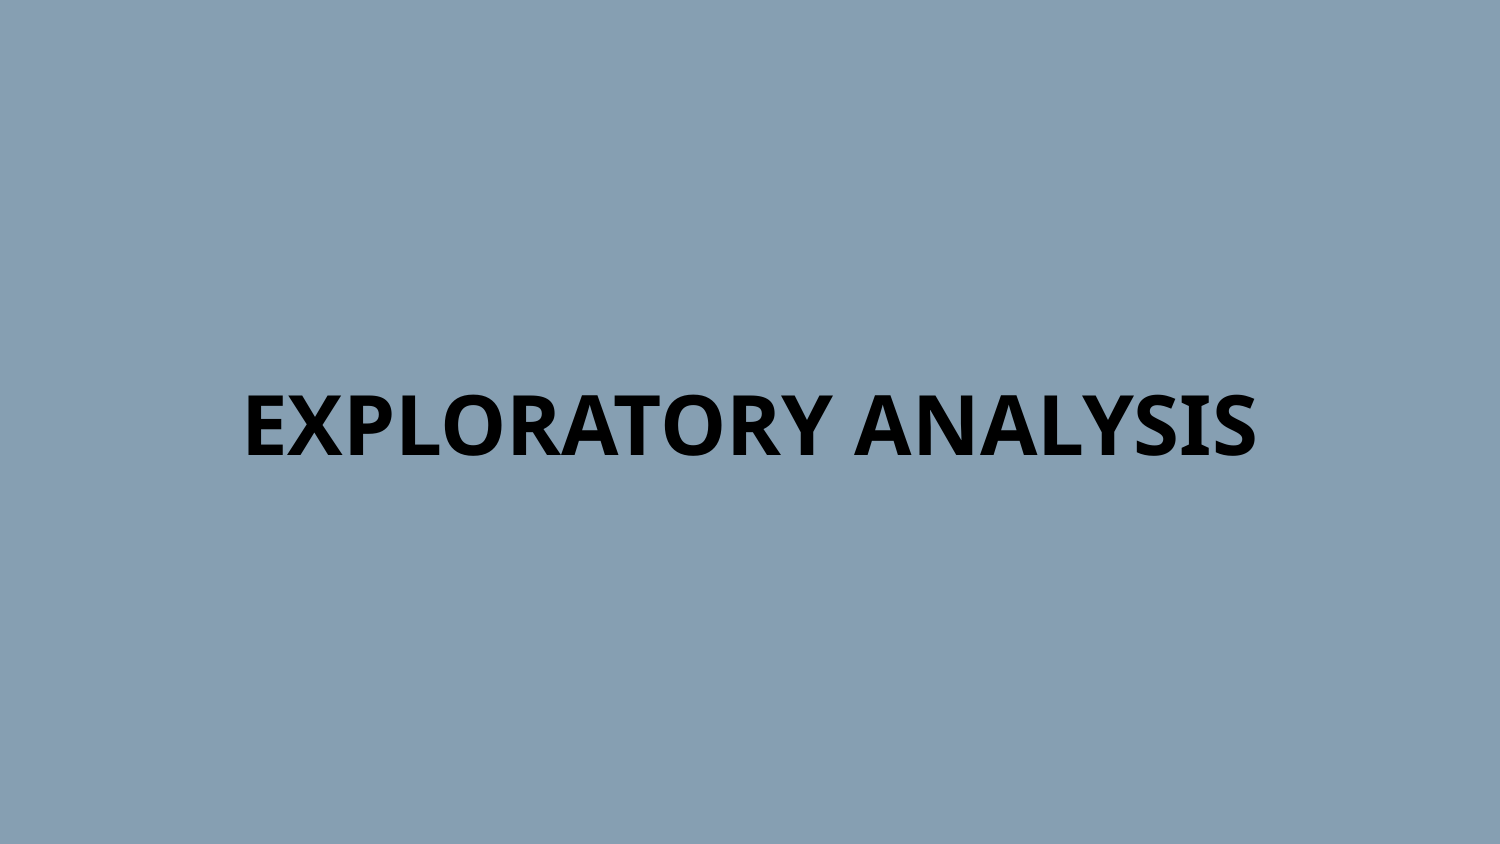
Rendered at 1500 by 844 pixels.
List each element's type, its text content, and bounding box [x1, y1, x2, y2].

title EXPLORATORY ANALYSIS [51, 352, 1449, 491]
